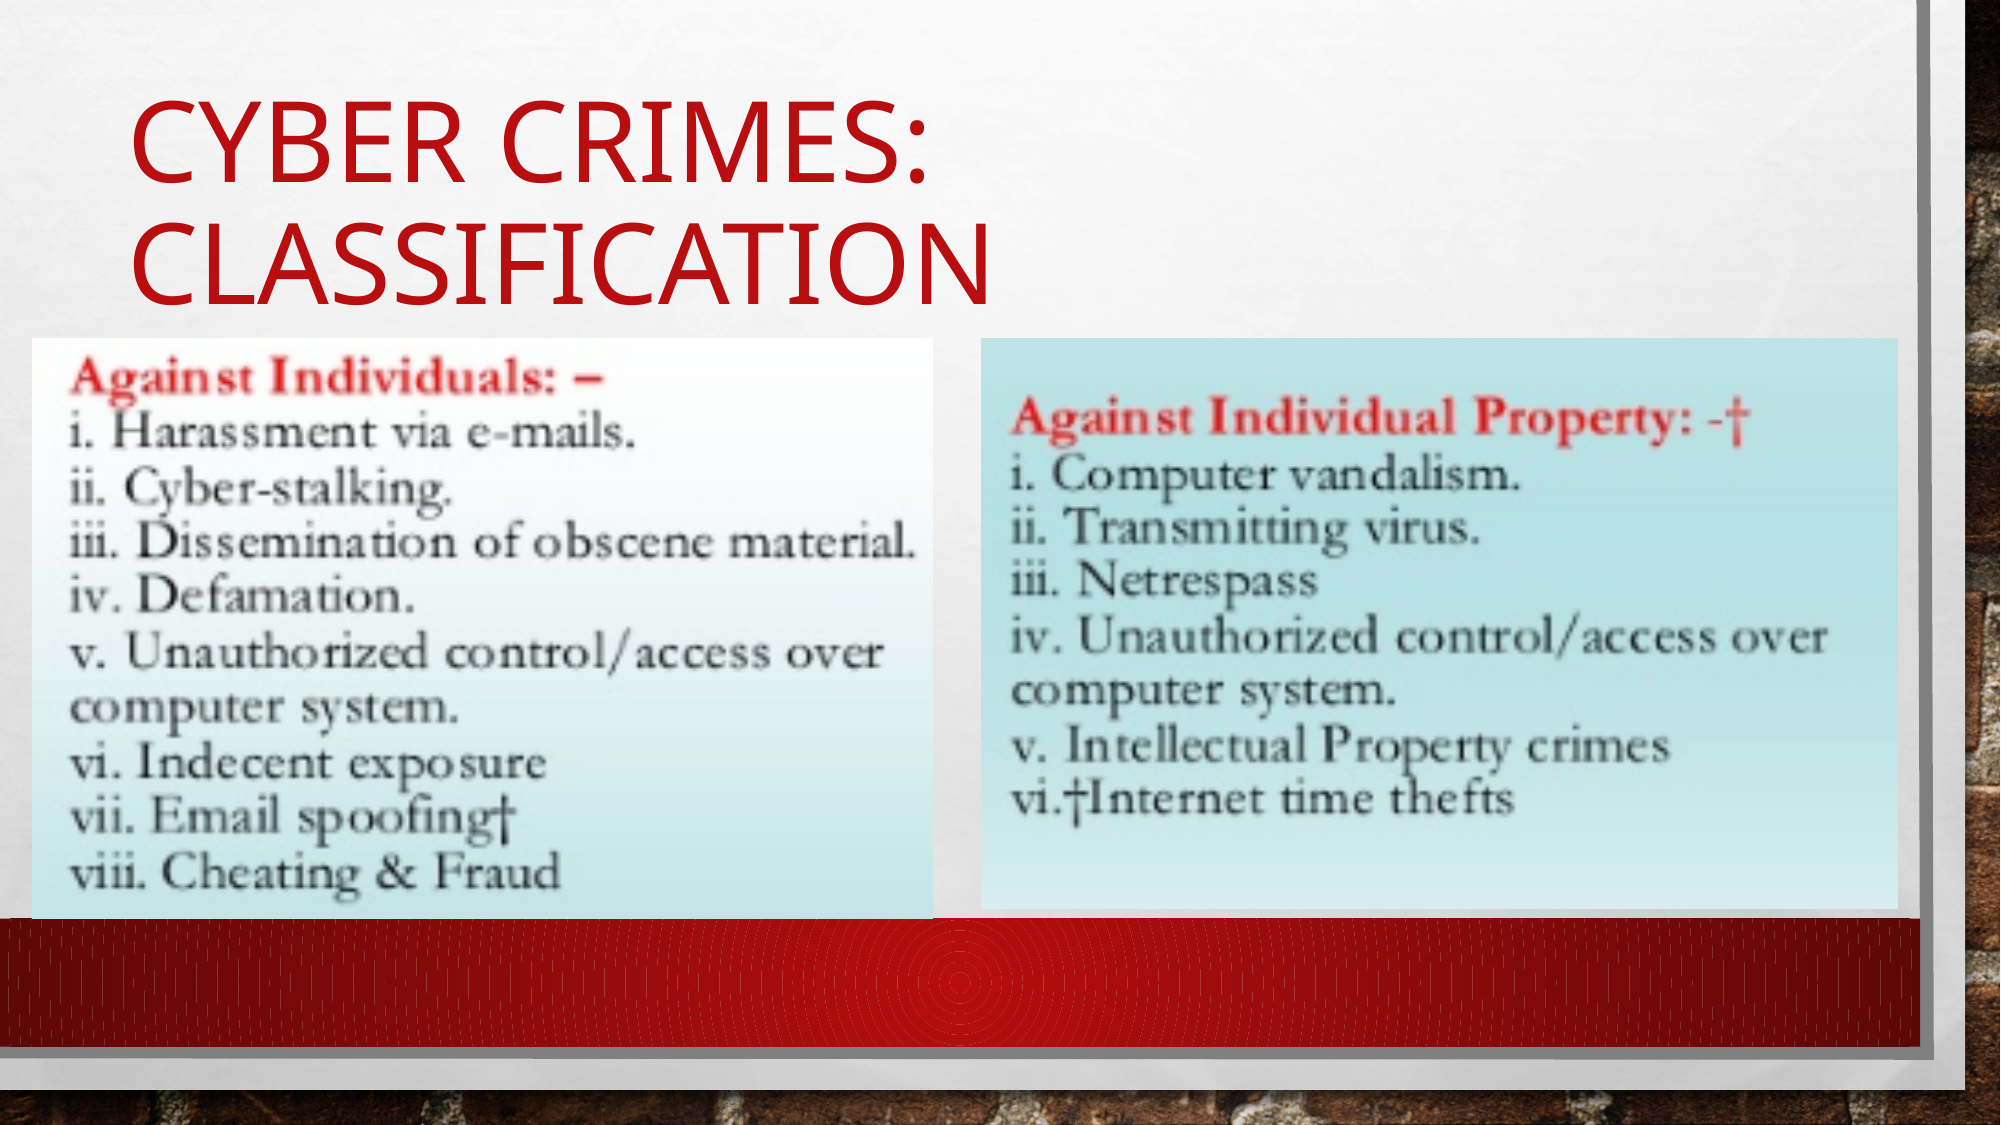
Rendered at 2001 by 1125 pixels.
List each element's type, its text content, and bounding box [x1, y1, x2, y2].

picture [32, 338, 933, 919]
picture [0, 0, 2000, 1125]
title Cyber crimes: classification [112, 112, 1818, 302]
picture [981, 338, 1898, 910]
